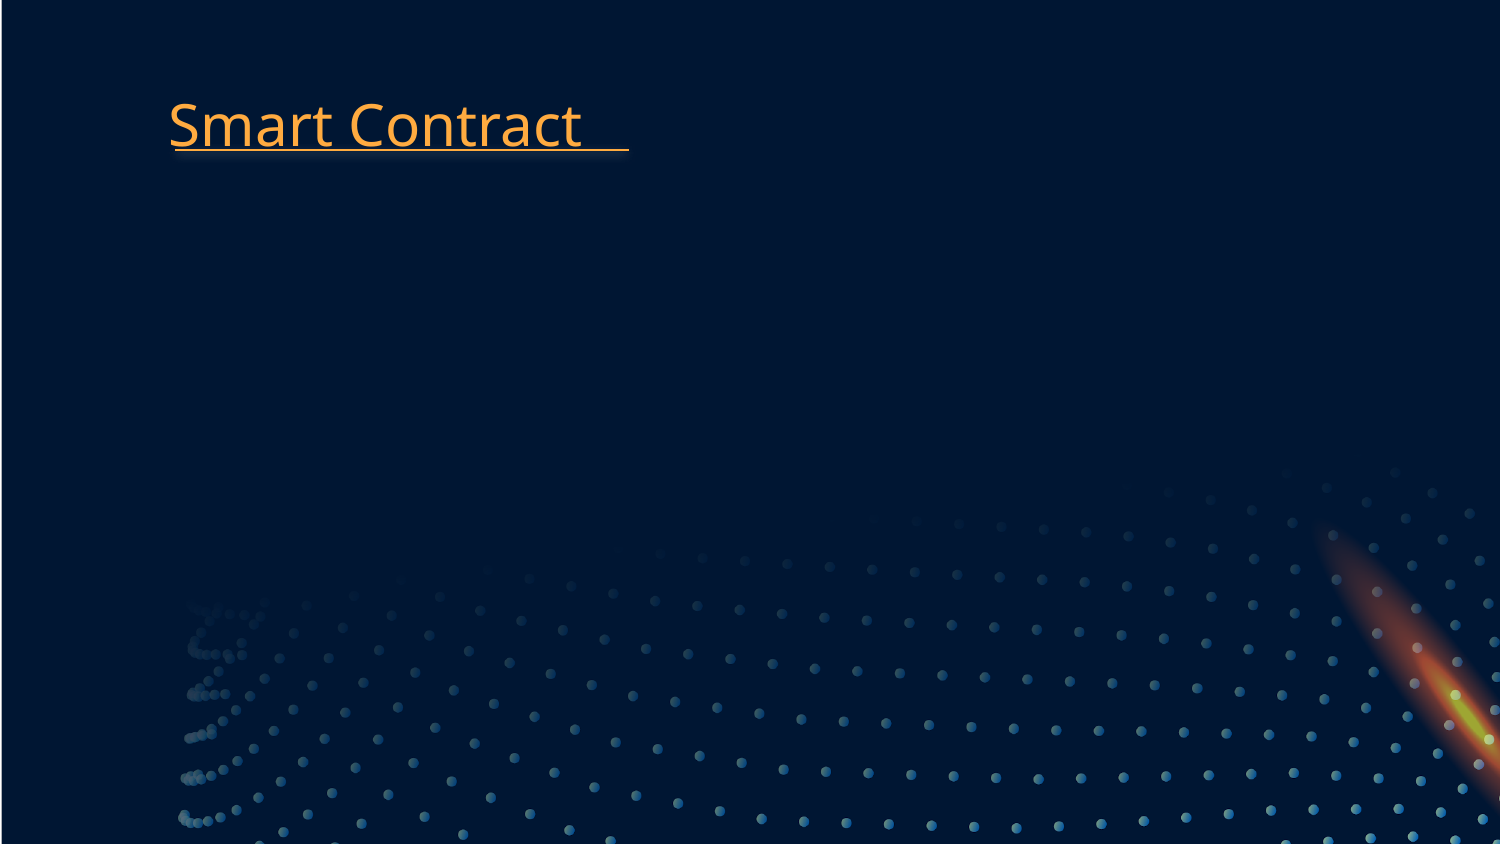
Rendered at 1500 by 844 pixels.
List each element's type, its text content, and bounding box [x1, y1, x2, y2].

title Smart Contract [153, 72, 914, 228]
picture [0, 0, 1500, 844]
